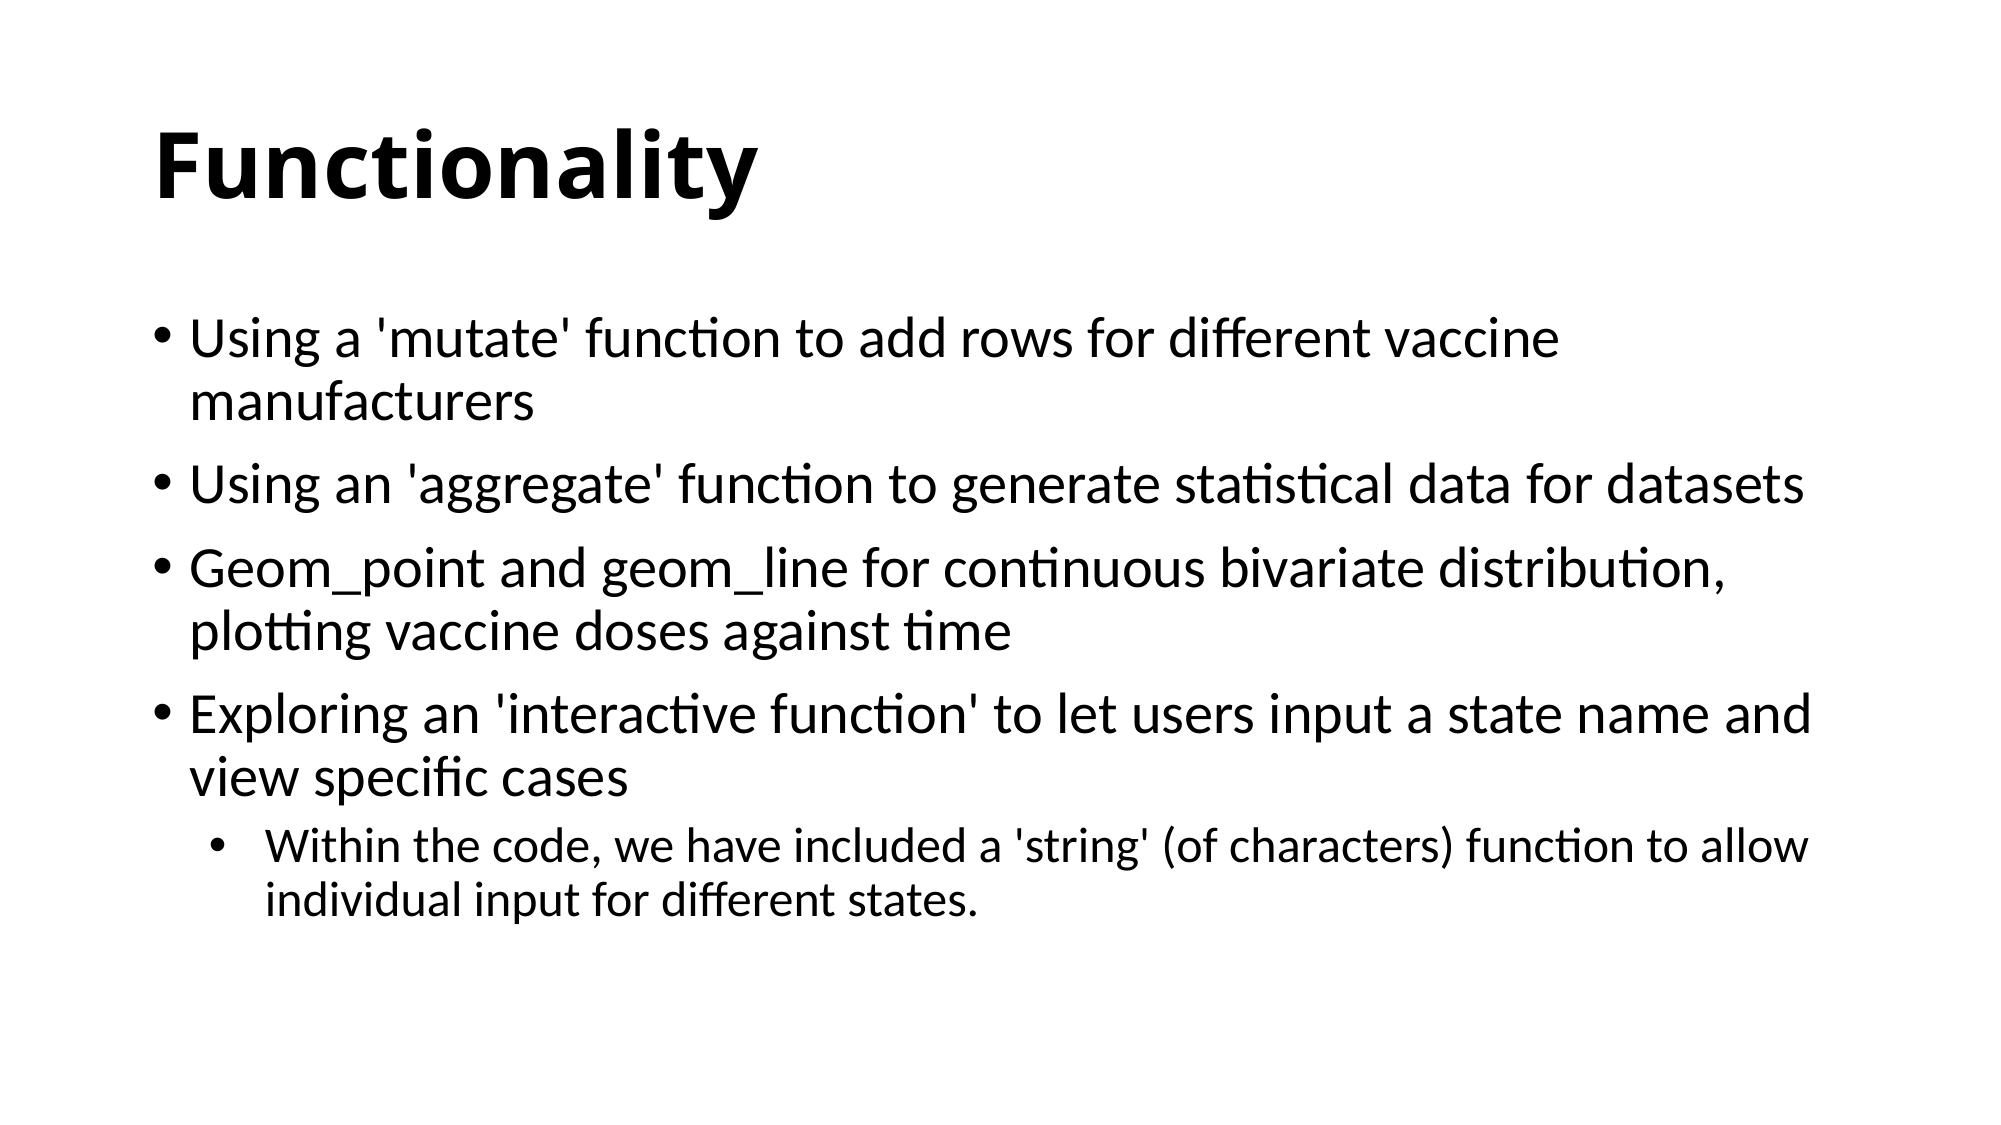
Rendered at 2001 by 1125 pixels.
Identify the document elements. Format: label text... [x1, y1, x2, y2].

title Functionality [137, 59, 1863, 278]
list Using a 'mutate' function to add rows for different vaccine manufacturers Using an 'aggregate' function to generate statistical data for datasets Geom_point and geom_line for continuous bivariate distribution, plotting vaccine doses against time Exploring an 'interactive function' to let users input a state name and view specific cases Within the code, we have included a 'string' (of characters) function to allow individual input for different states. [137, 299, 1863, 1014]
